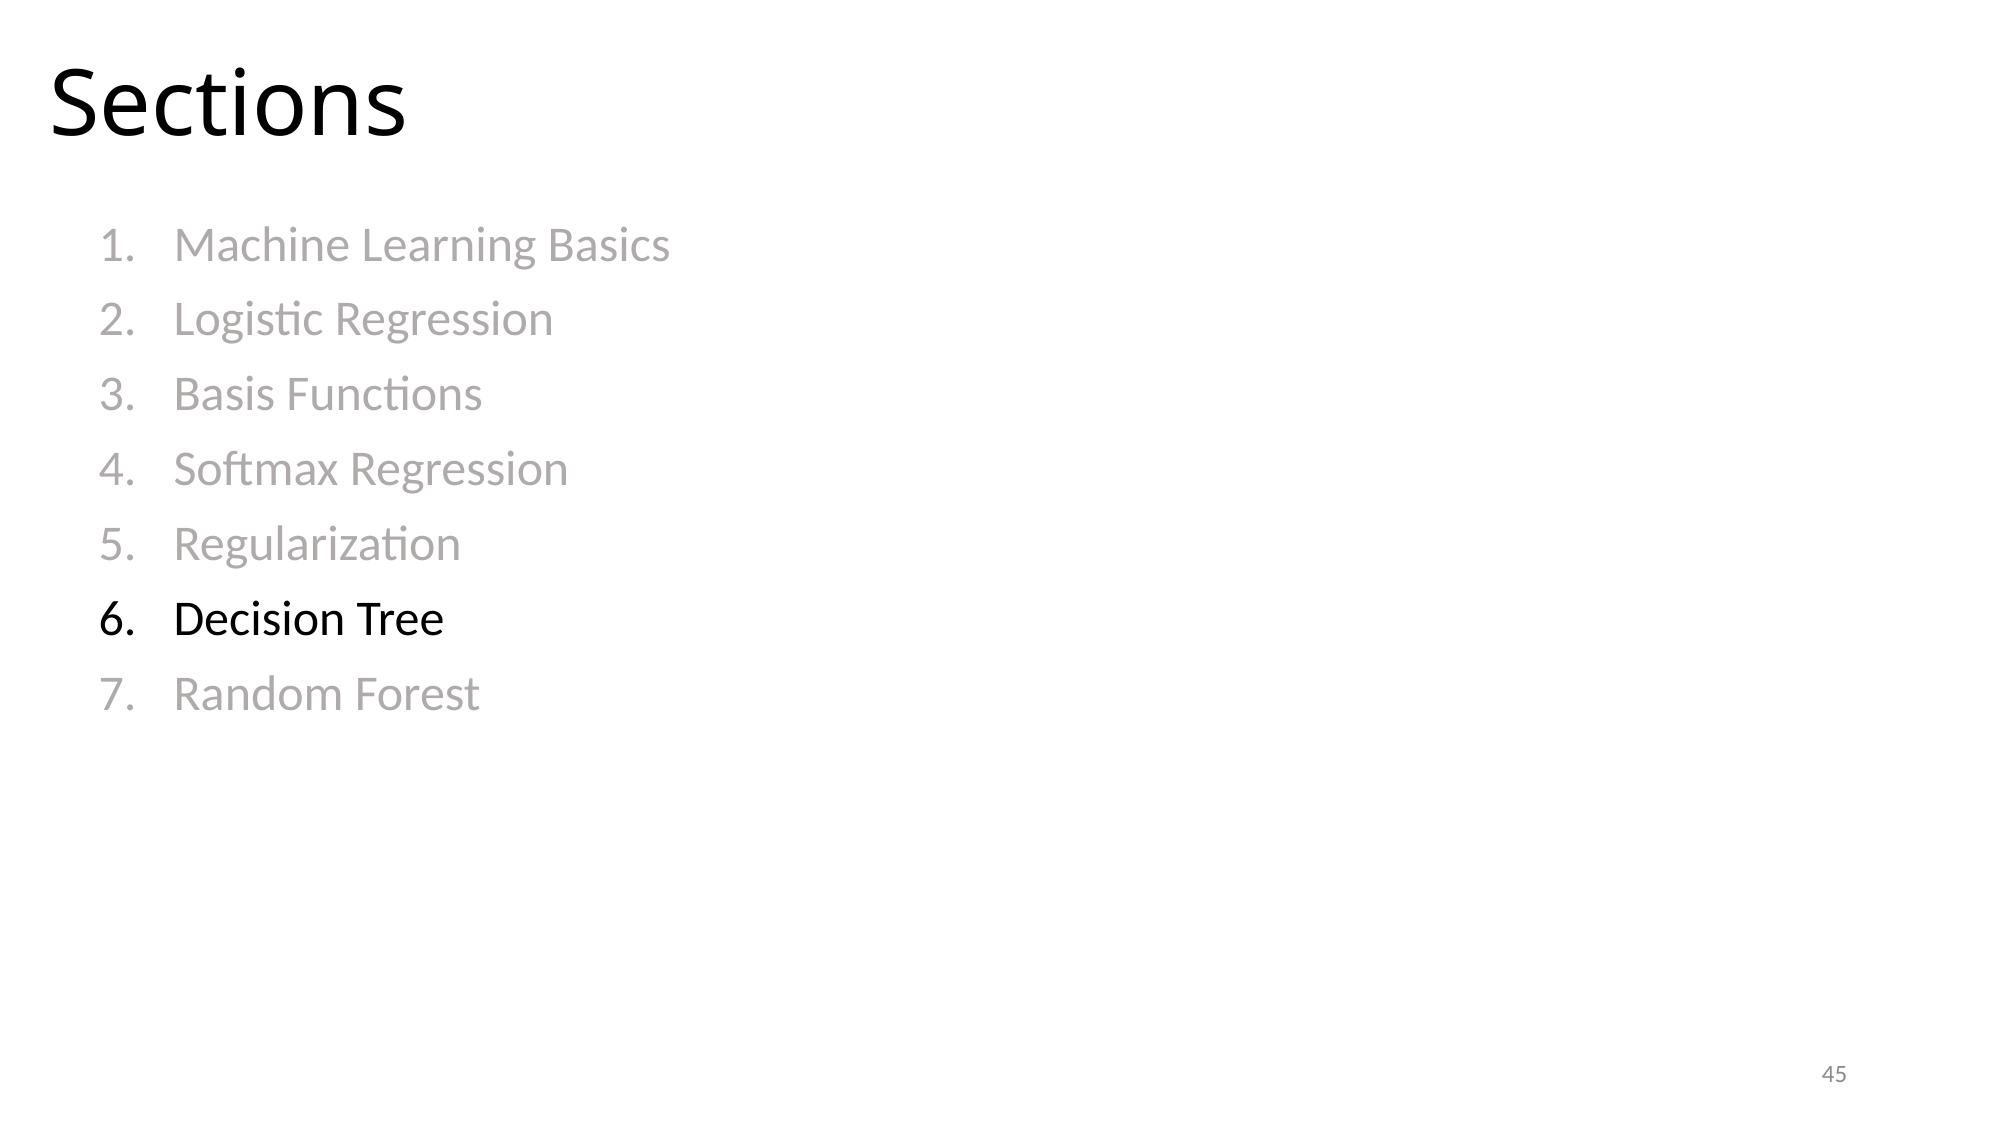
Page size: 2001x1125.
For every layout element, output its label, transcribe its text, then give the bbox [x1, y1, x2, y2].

title Sections [34, 0, 1760, 215]
slide_number 45 [1412, 1042, 1863, 1103]
list Machine Learning Basics Logistic Regression Basis Functions Softmax Regression Regularization Decision Tree Random Forest [83, 210, 1000, 925]
